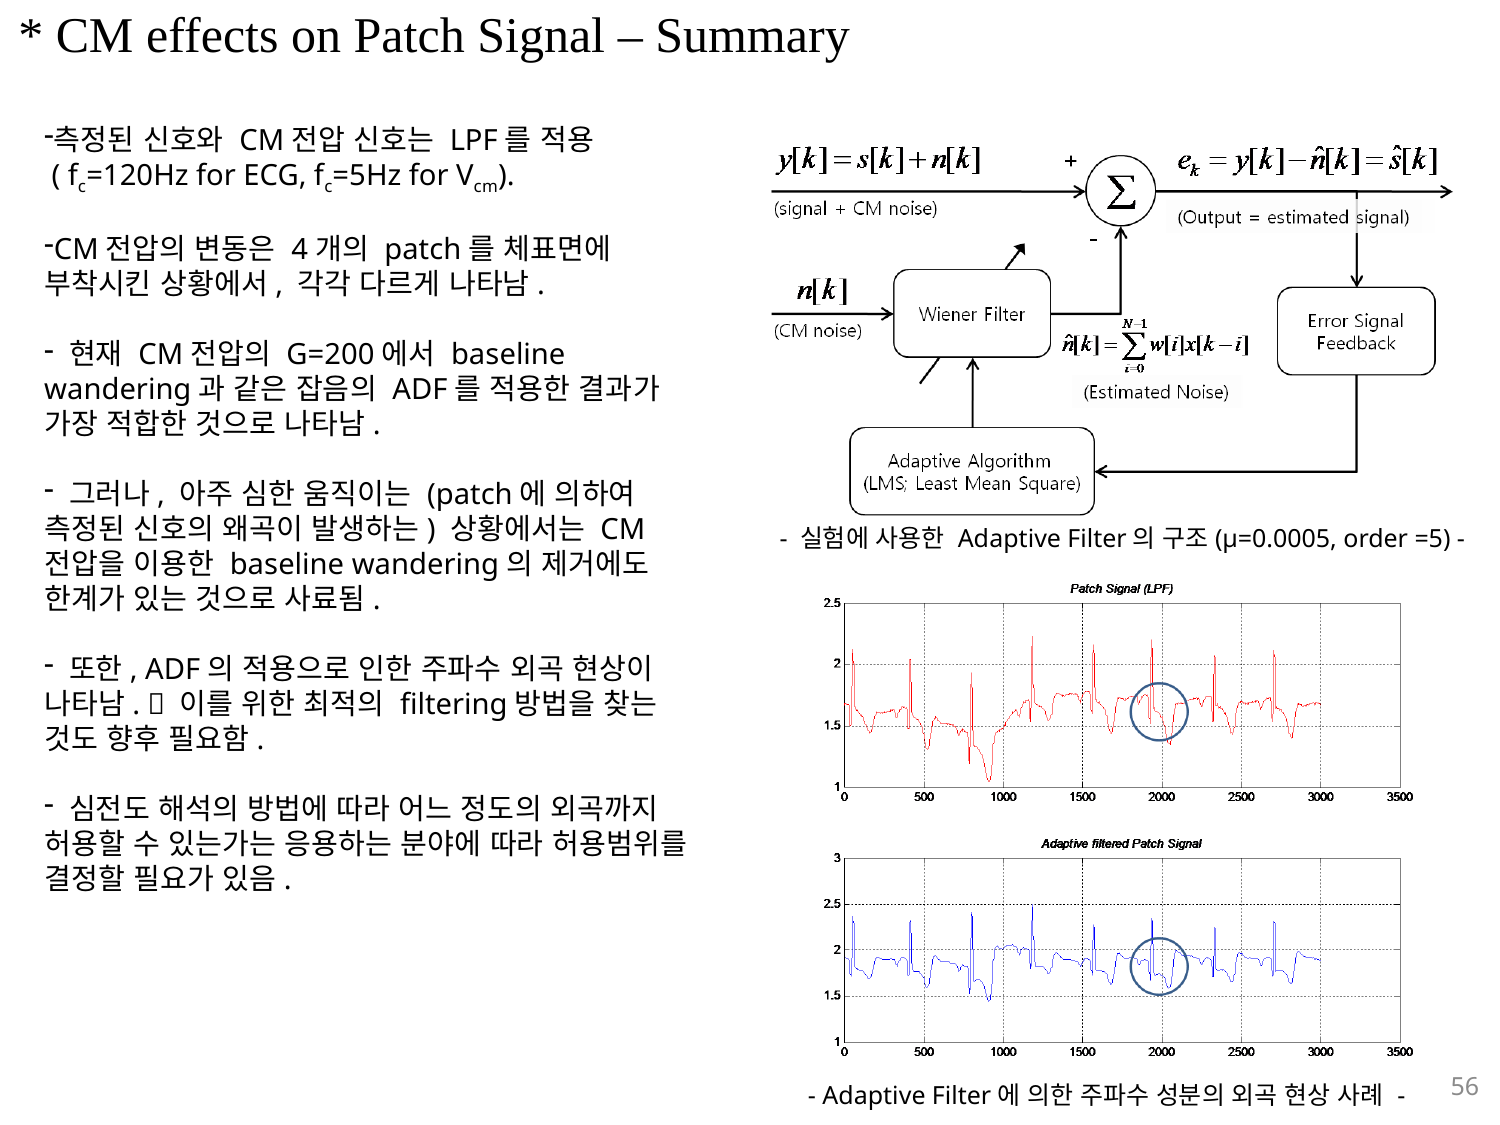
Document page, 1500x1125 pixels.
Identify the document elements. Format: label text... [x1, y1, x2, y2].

text_box - 실험에 사용한 Adaptive Filter의 구조(μ=0.0005, order =5) - [764, 515, 1487, 560]
slide_number 56 [1144, 1057, 1495, 1118]
picture [749, 562, 1470, 1103]
text_box * CM effects on Patch Signal – Summary [3, 0, 878, 71]
text_box - Adaptive Filter에 의한 주파수 성분의 외곡 현상 사례 - [793, 1112, 1144, 1117]
text_box 측정된 신호와 CM전압 신호는 LPF를 적용 ( fc=120Hz for ECG, fc=5Hz for Vcm). CM전압의 변동은 4개의 patch를 체표면에 부착시킨 상황에서, 각각 다르게 나타남. 현재 CM전압의 G=200에서 baseline wandering과 같은 잡음의 ADF를 적용한 결과가 가장 적합한 것으로 나타남. 그러나, 아주 심한 움직이는 (patch에 의하여 측정된 신호의 왜곡이 발생하는) 상황에서는 CM전압을 이용한 baseline wandering의 제거에도 한계가 있는 것으로 사료됨. 또한, ADF의 적용으로 인한 주파수 외곡 현상이 나타남.  이를 위한 최적의 filtering방법을 찾는 것도 향후 필요함. 심전도 해석의 방법에 따라 어느 정도의 외곡까지 허용할 수 있는가는 응용하는 분야에 따라 허용범위를 결정할 필요가 있음. [29, 113, 715, 903]
picture [761, 135, 1465, 516]
